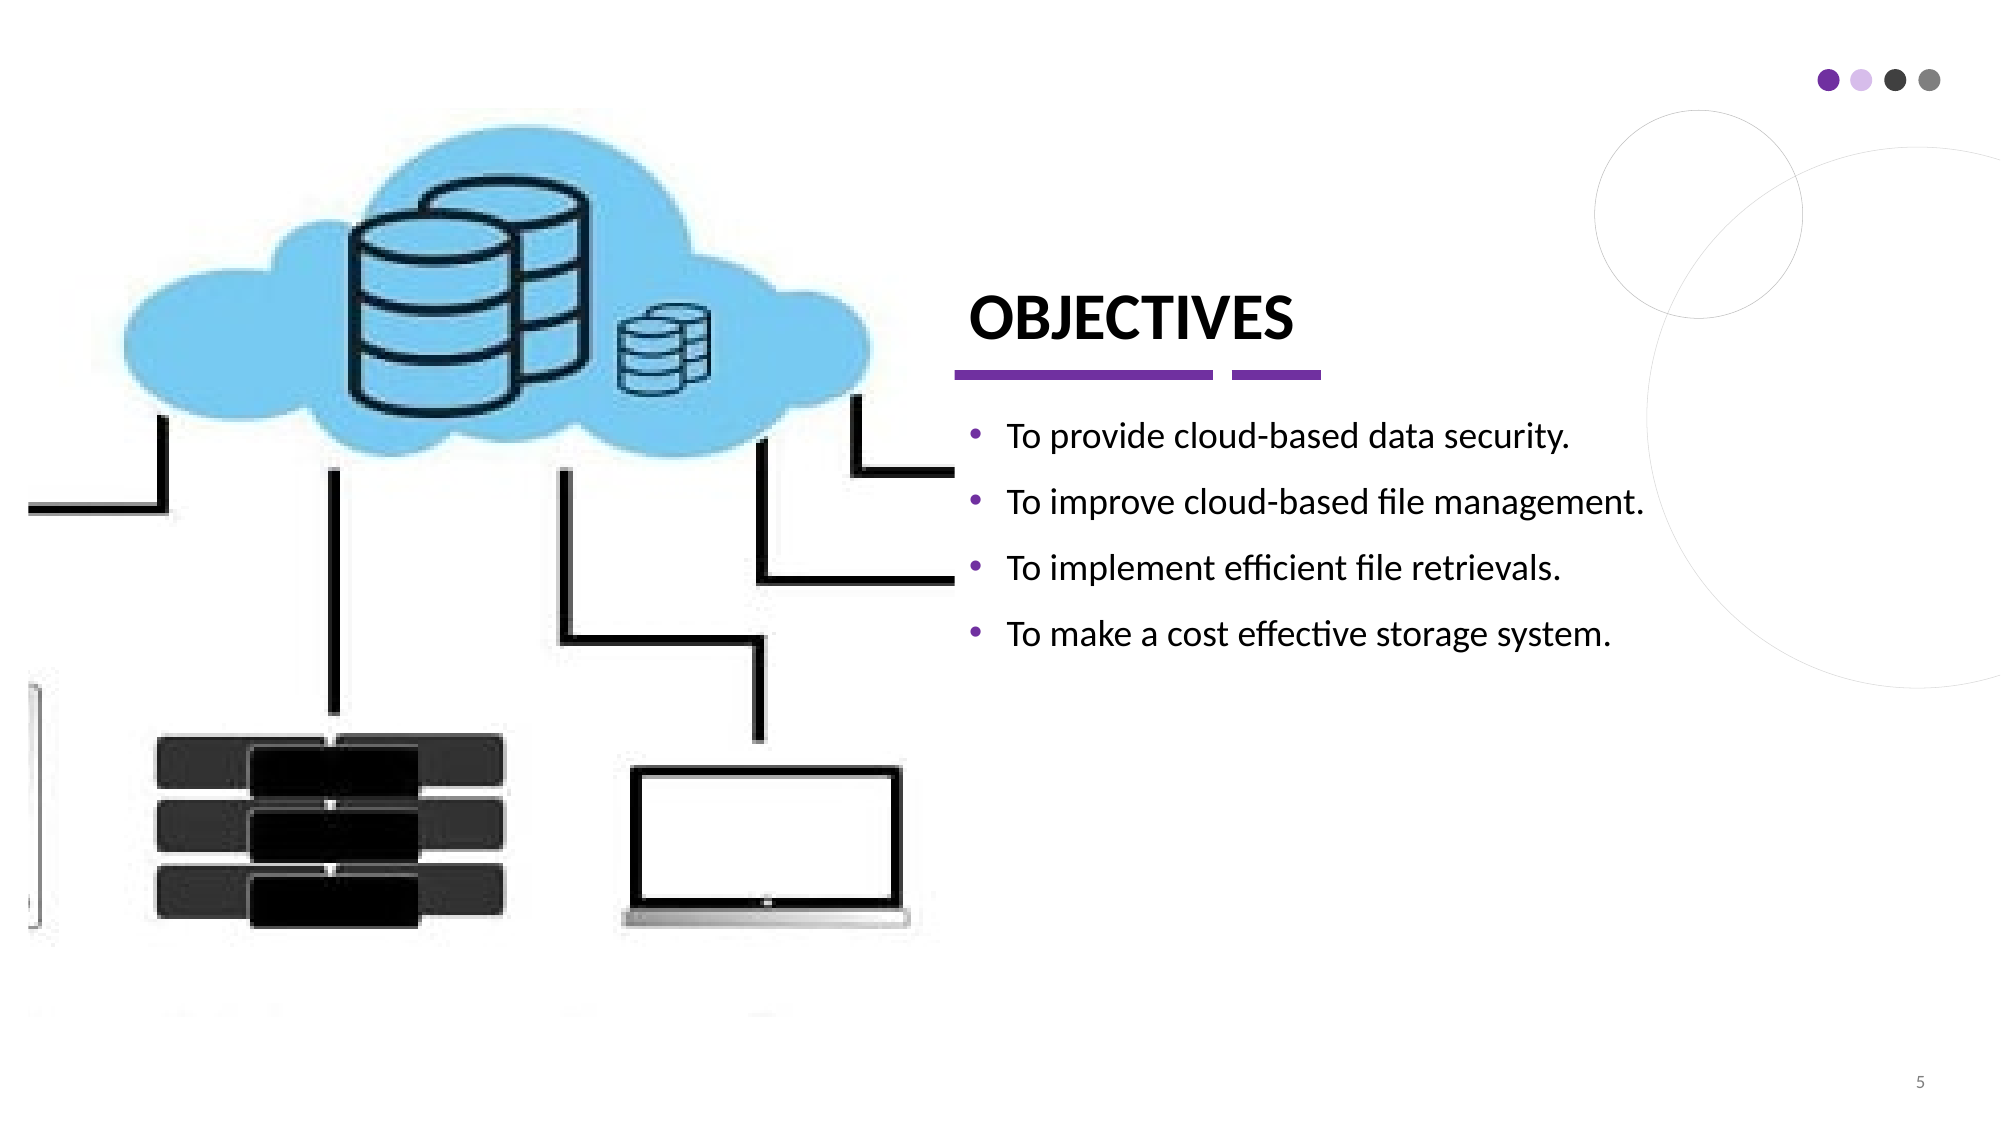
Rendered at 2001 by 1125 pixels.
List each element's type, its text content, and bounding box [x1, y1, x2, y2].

picture [28, 107, 955, 1017]
list To provide cloud-based data security. To improve cloud-based file management. To implement efficient file retrievals. To make a cost effective storage system. [969, 411, 1734, 978]
title Objectives [969, 171, 1863, 355]
slide_number 5 [1490, 1060, 1941, 1102]
